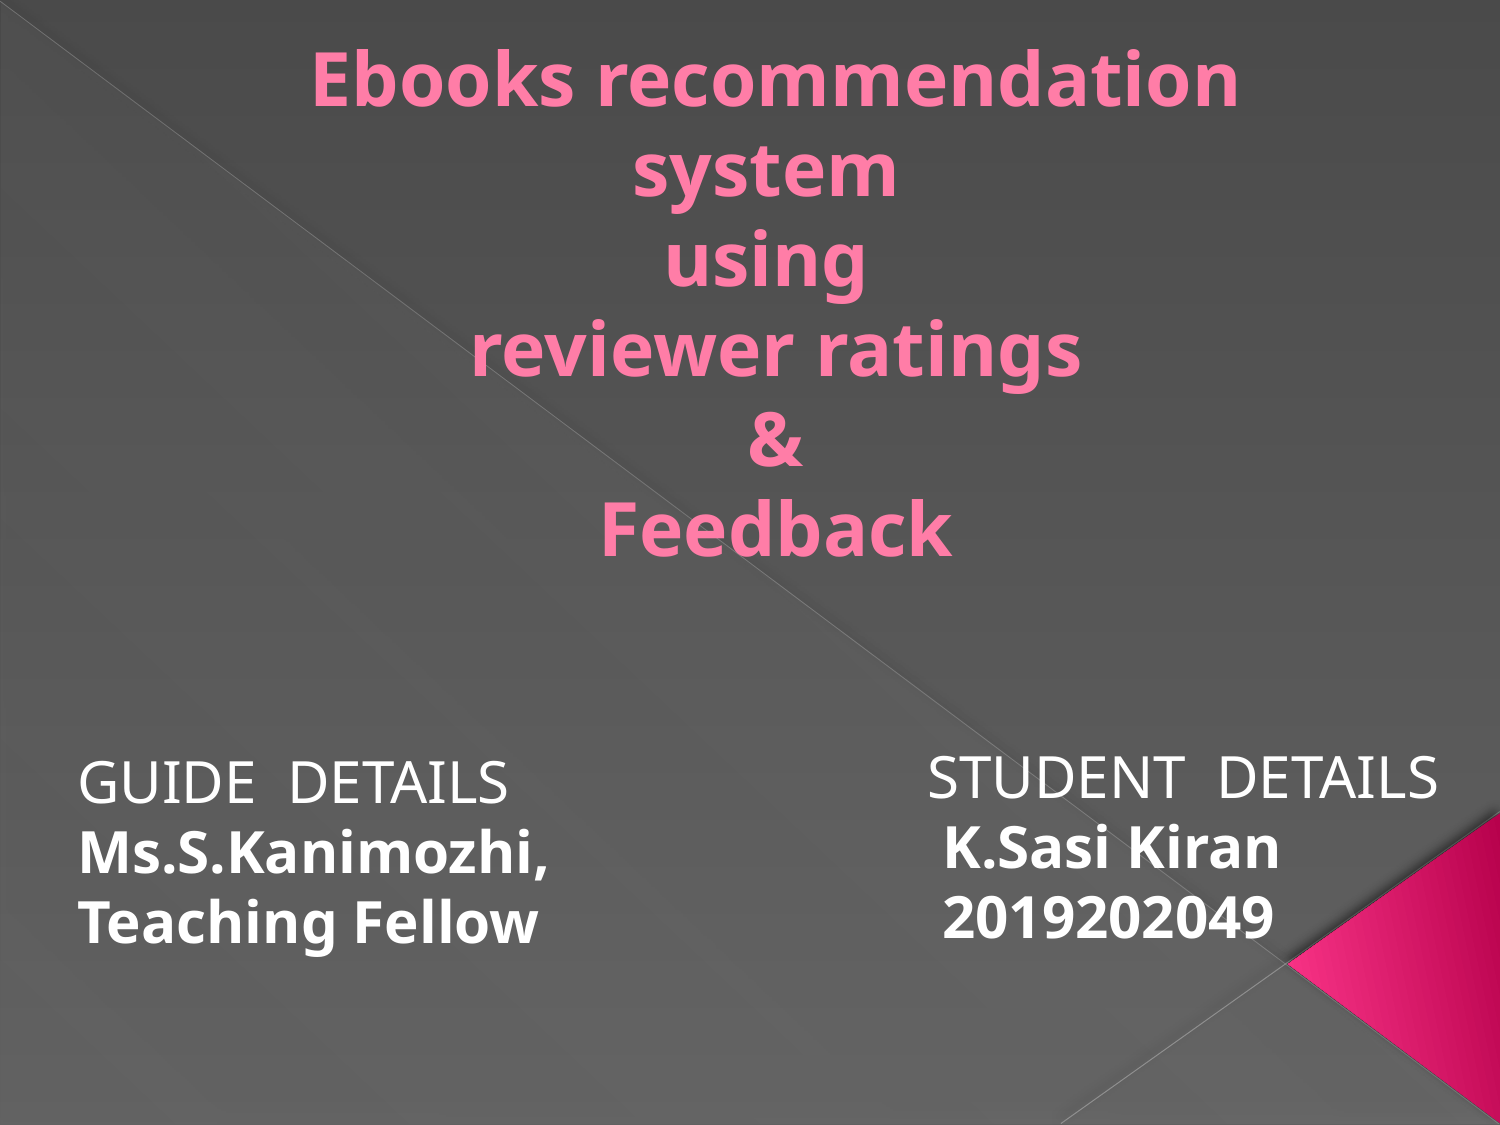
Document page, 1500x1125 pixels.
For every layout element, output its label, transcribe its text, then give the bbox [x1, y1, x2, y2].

text_box STUDENT DETAILS K.Sasi Kiran 2019202049 [912, 662, 1500, 1028]
subtitle [75, 399, 1398, 688]
title Ebooks recommendation system using reviewer ratings & Feedback [75, 337, 1398, 399]
text_box GUIDE DETAILS Ms.S.Kanimozhi, Teaching Fellow [62, 737, 700, 1125]
